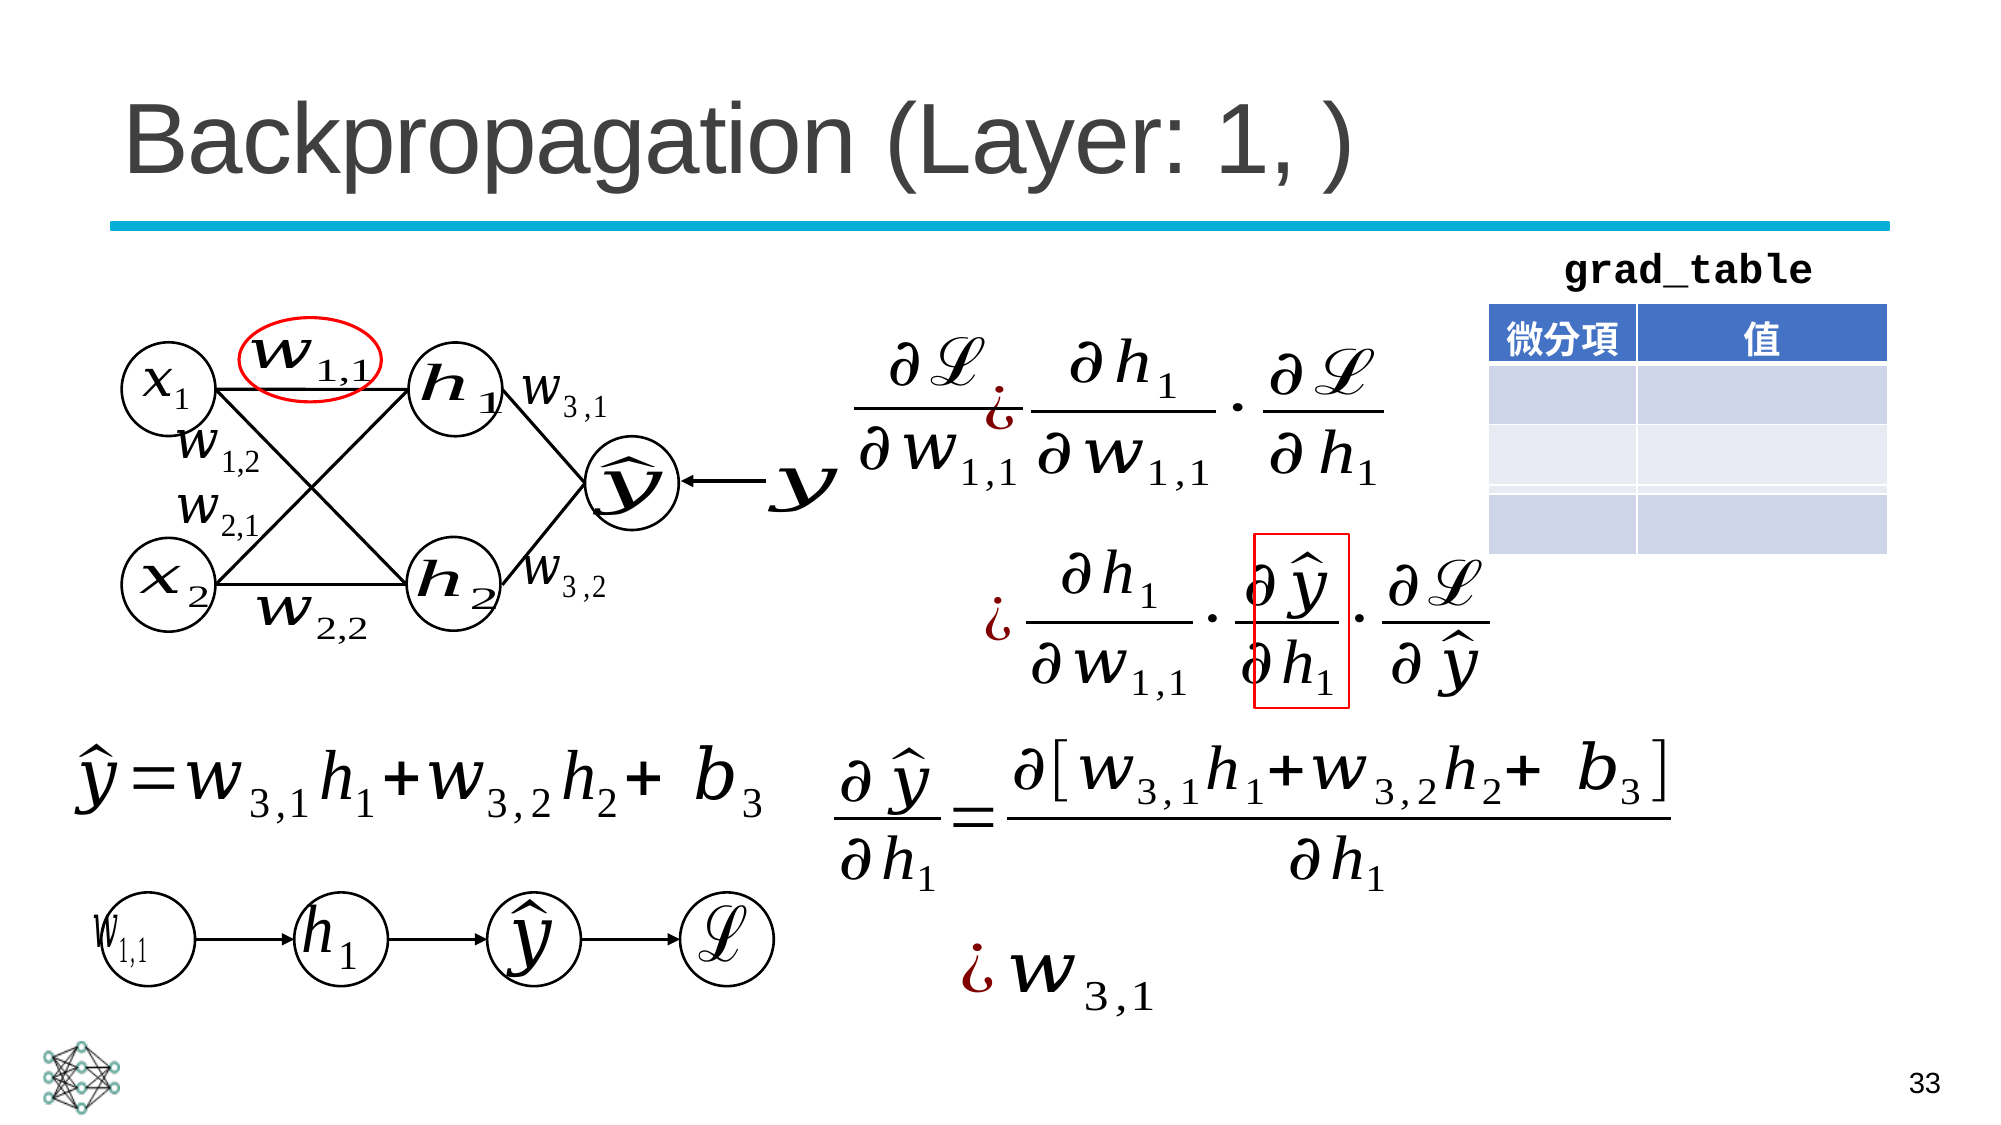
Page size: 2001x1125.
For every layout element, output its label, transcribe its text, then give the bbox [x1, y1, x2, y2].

text_box [237, 316, 383, 384]
text_box [406, 535, 502, 633]
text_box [91, 891, 775, 987]
text_box grad_table [1530, 234, 1847, 300]
text_box [595, 434, 680, 532]
slide_number 33 [1740, 1052, 1957, 1113]
picture [43, 1041, 120, 1116]
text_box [501, 388, 586, 481]
text_box [120, 340, 217, 438]
text_box [120, 536, 216, 633]
text_box [1253, 533, 1350, 709]
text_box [214, 390, 409, 584]
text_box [501, 482, 586, 586]
text_box [407, 341, 504, 438]
